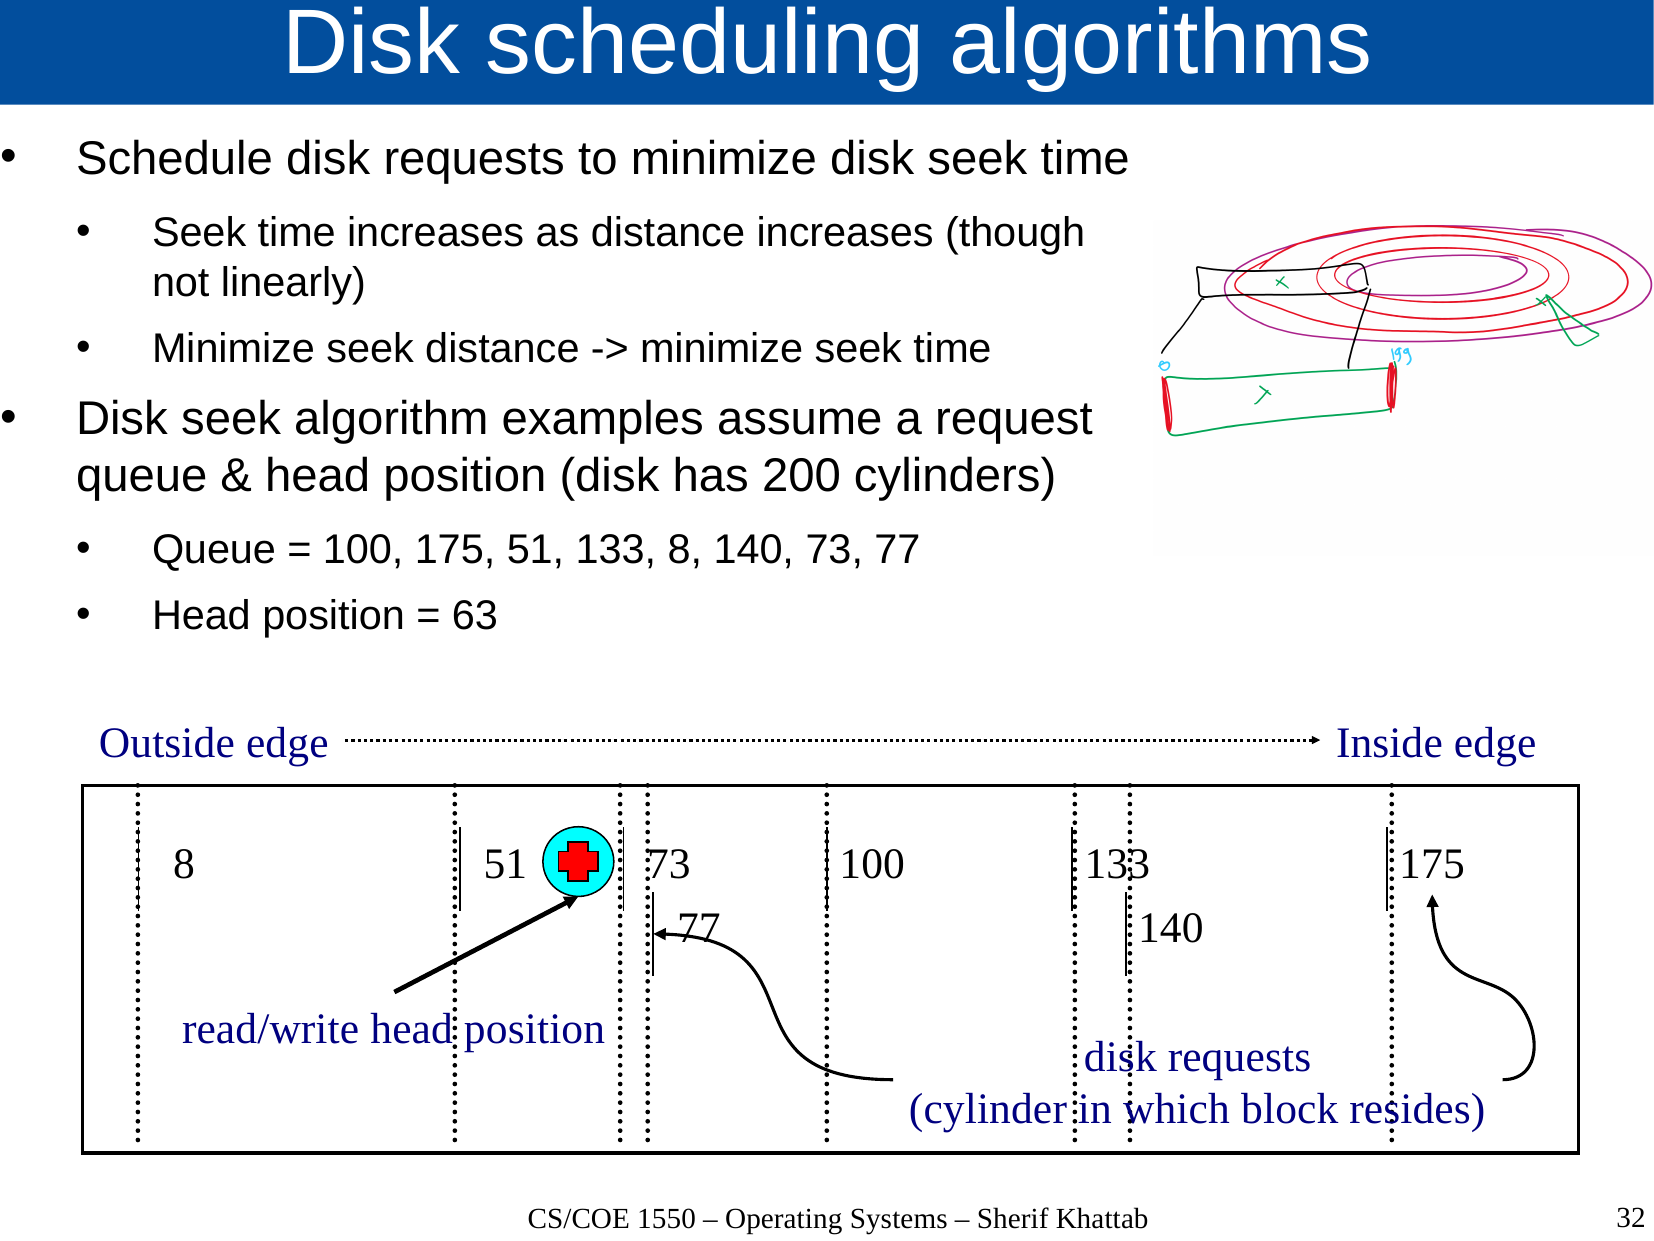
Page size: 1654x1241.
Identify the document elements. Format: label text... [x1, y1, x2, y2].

text_box [82, 785, 1579, 1154]
picture [1152, 219, 1654, 556]
list Schedule disk requests to minimize disk seek time Seek time increases as distance increases (though not linearly) Minimize seek distance -> minimize seek time Disk seek algorithm examples assume a request queue & head position (disk has 200 cylinders) Queue = 100, 175, 51, 133, 8, 140, 73, 77 Head position = 63 [0, 127, 1154, 643]
text_box Outside edge [83, 706, 346, 774]
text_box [826, 826, 906, 911]
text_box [1125, 890, 1205, 976]
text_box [1071, 826, 1151, 911]
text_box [459, 826, 528, 894]
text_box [1431, 895, 1505, 1081]
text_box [652, 933, 892, 1081]
text_box read/write head position [166, 992, 623, 1060]
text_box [138, 826, 196, 911]
title Disk scheduling algorithms [0, 0, 1654, 105]
footer CS/COE 1550 – Operating Systems – Sherif Khattab [460, 1201, 1217, 1241]
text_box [1386, 826, 1466, 911]
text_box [542, 826, 615, 897]
text_box disk requests (cylinder in which block resides) [893, 1019, 1503, 1140]
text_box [394, 896, 579, 993]
slide_number 32 [1265, 1200, 1647, 1241]
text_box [652, 890, 722, 933]
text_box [623, 826, 692, 911]
text_box Inside edge [1320, 706, 1553, 774]
